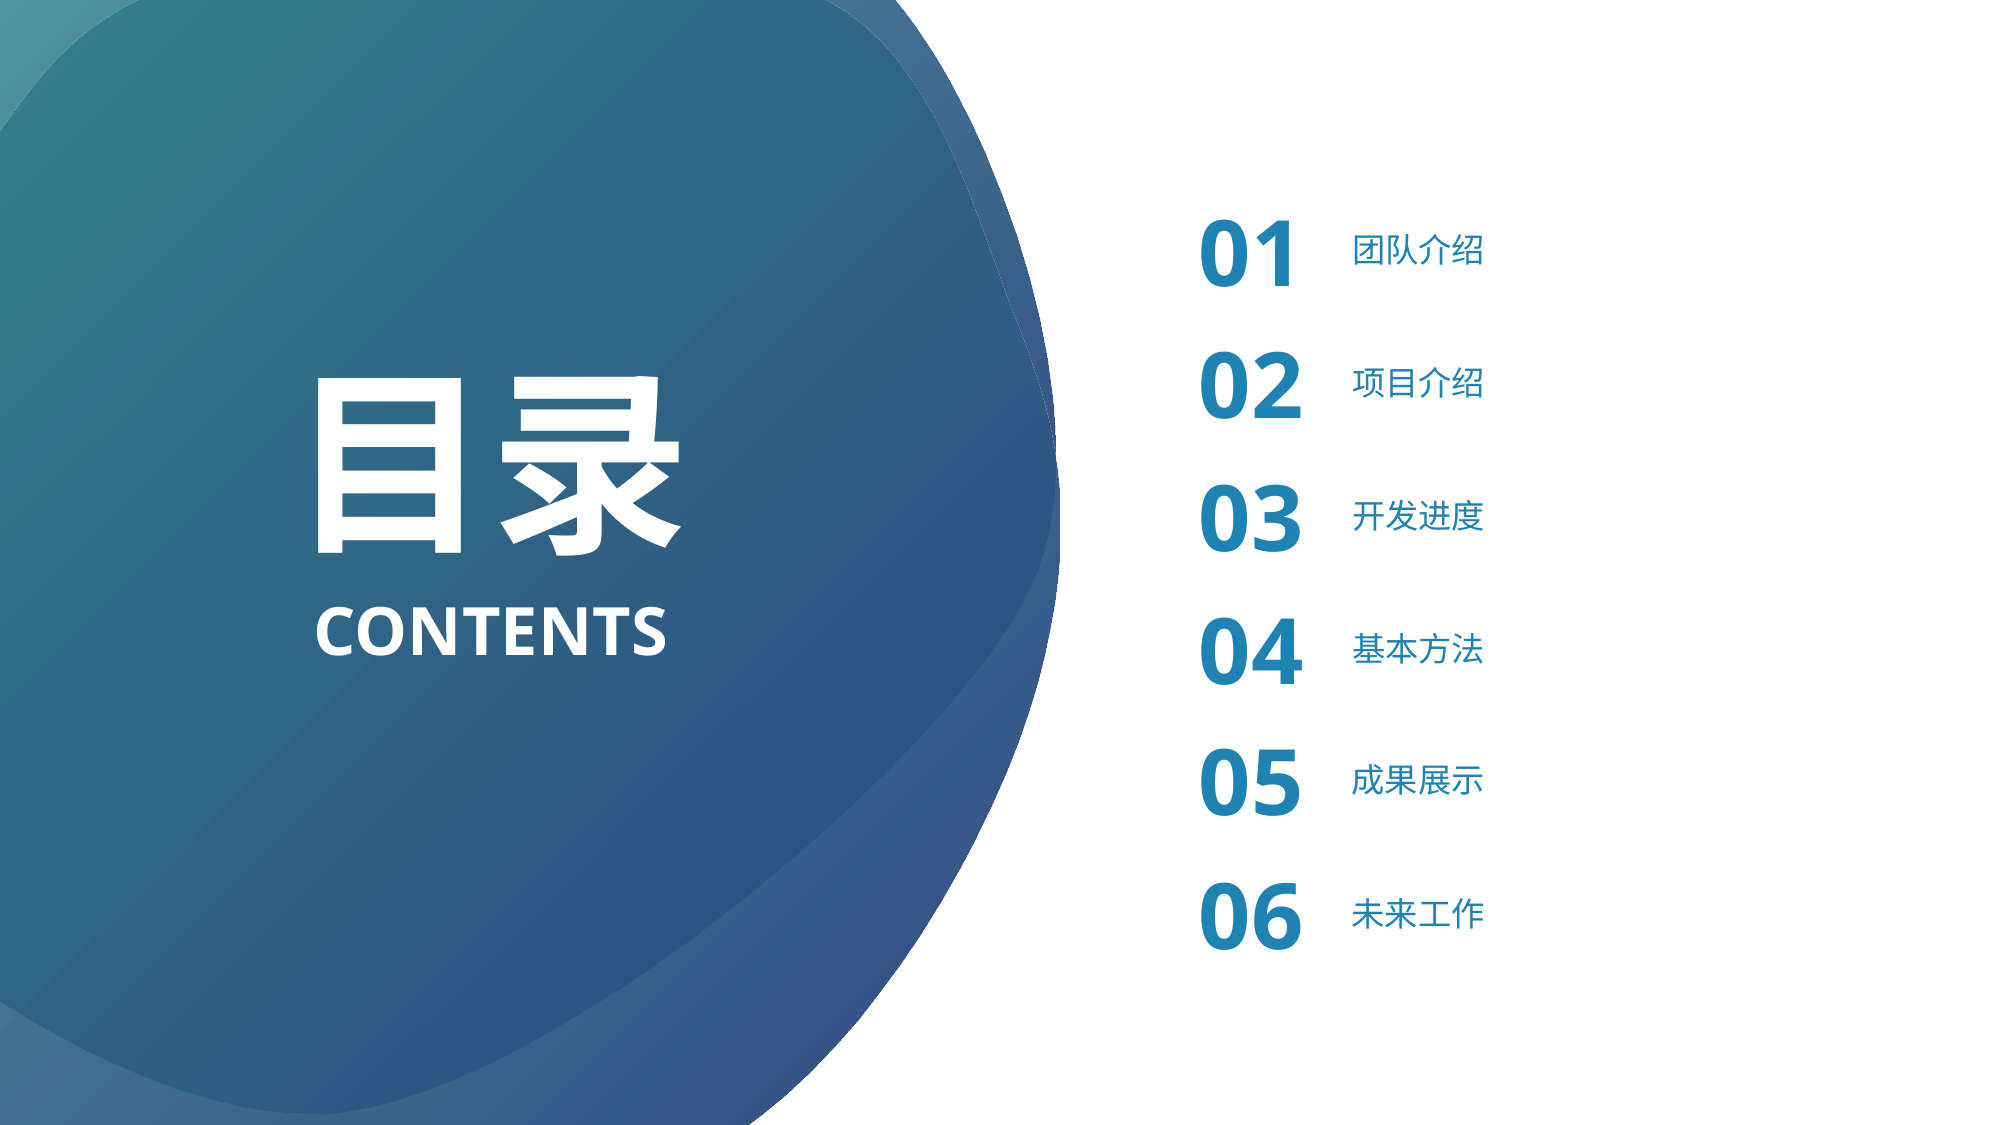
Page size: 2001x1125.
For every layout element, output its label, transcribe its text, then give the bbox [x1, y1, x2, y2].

text_box 成果展示 [1337, 727, 1871, 832]
list 04 [1184, 595, 1337, 700]
text_box 05 [1184, 727, 1337, 832]
list 目录 [263, 329, 719, 581]
list 项目介绍 [1337, 330, 1871, 435]
list 01 [1184, 197, 1337, 302]
list CONTENTS [263, 581, 719, 679]
text_box 06 [1184, 860, 1337, 965]
list 基本方法 [1337, 595, 1871, 700]
list 02 [1184, 330, 1337, 435]
list 开发进度 [1337, 462, 1871, 568]
text_box 未来工作 [1337, 860, 1871, 965]
list 团队介绍 [1337, 197, 1871, 302]
list 03 [1184, 462, 1337, 568]
